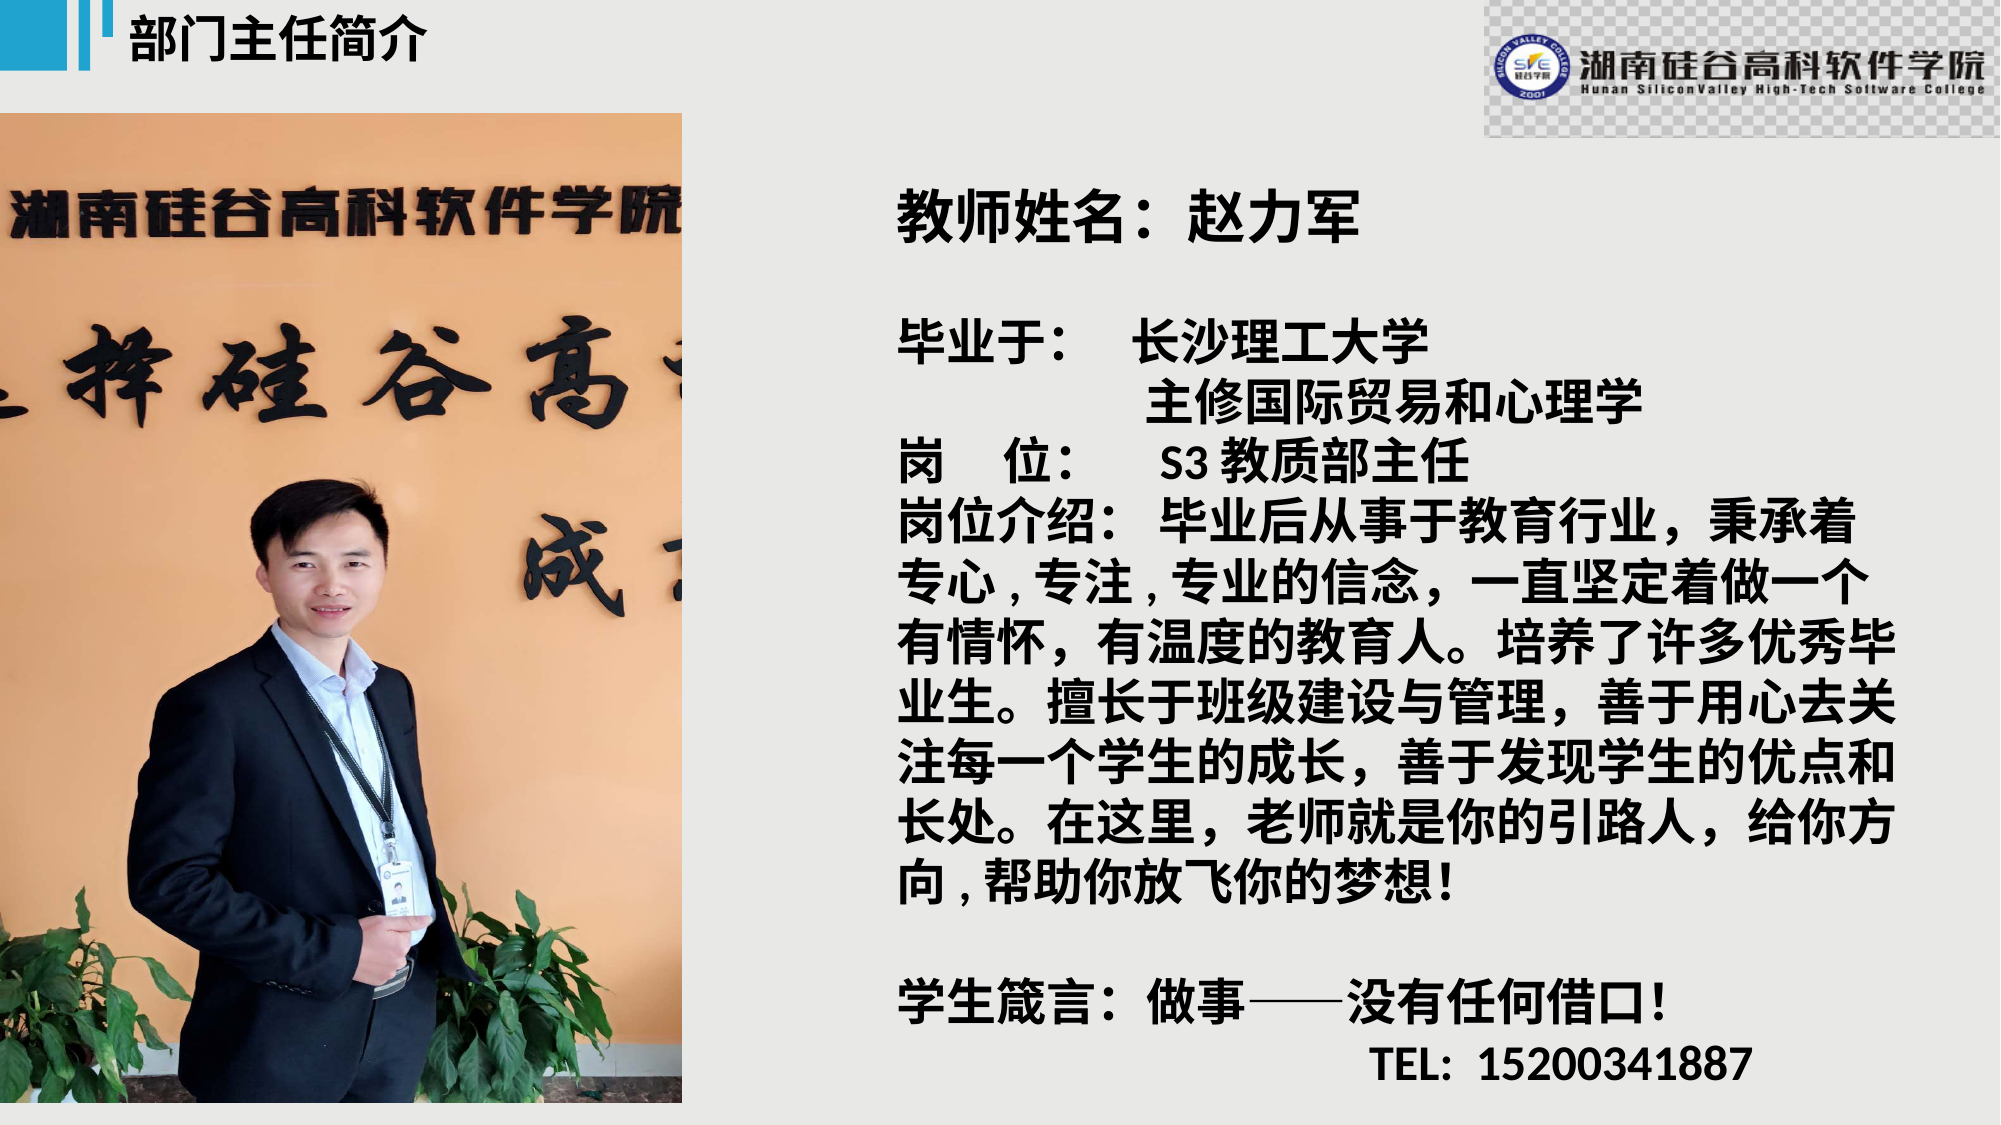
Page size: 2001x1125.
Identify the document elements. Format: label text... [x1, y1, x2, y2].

text_box [77, 0, 92, 73]
text_box [100, 0, 114, 39]
picture [0, 113, 682, 1103]
picture [1483, 0, 2000, 138]
text_box 部门主任简介 [114, 0, 504, 75]
text_box [0, 0, 69, 73]
text_box 教师姓名：赵力军 毕业于： 长沙理工大学 主修国际贸易和心理学 岗 位： S3教质部主任 岗位介绍： 毕业后从事于教育行业，秉承着专心,专注,专业的信念，一直坚定着做一个有情怀，有温度的教育人。培养了许多优秀毕业生。擅长于班级建设与管理，善于用心去关注每一个学生的成长，善于发现学生的优点和长处。在这里，老师就是你的引路人，给你方向,帮助你放飞你的梦想！ 学生箴言：做事——没有任何借口！ TEL: 15200341887 [881, 172, 1922, 1098]
